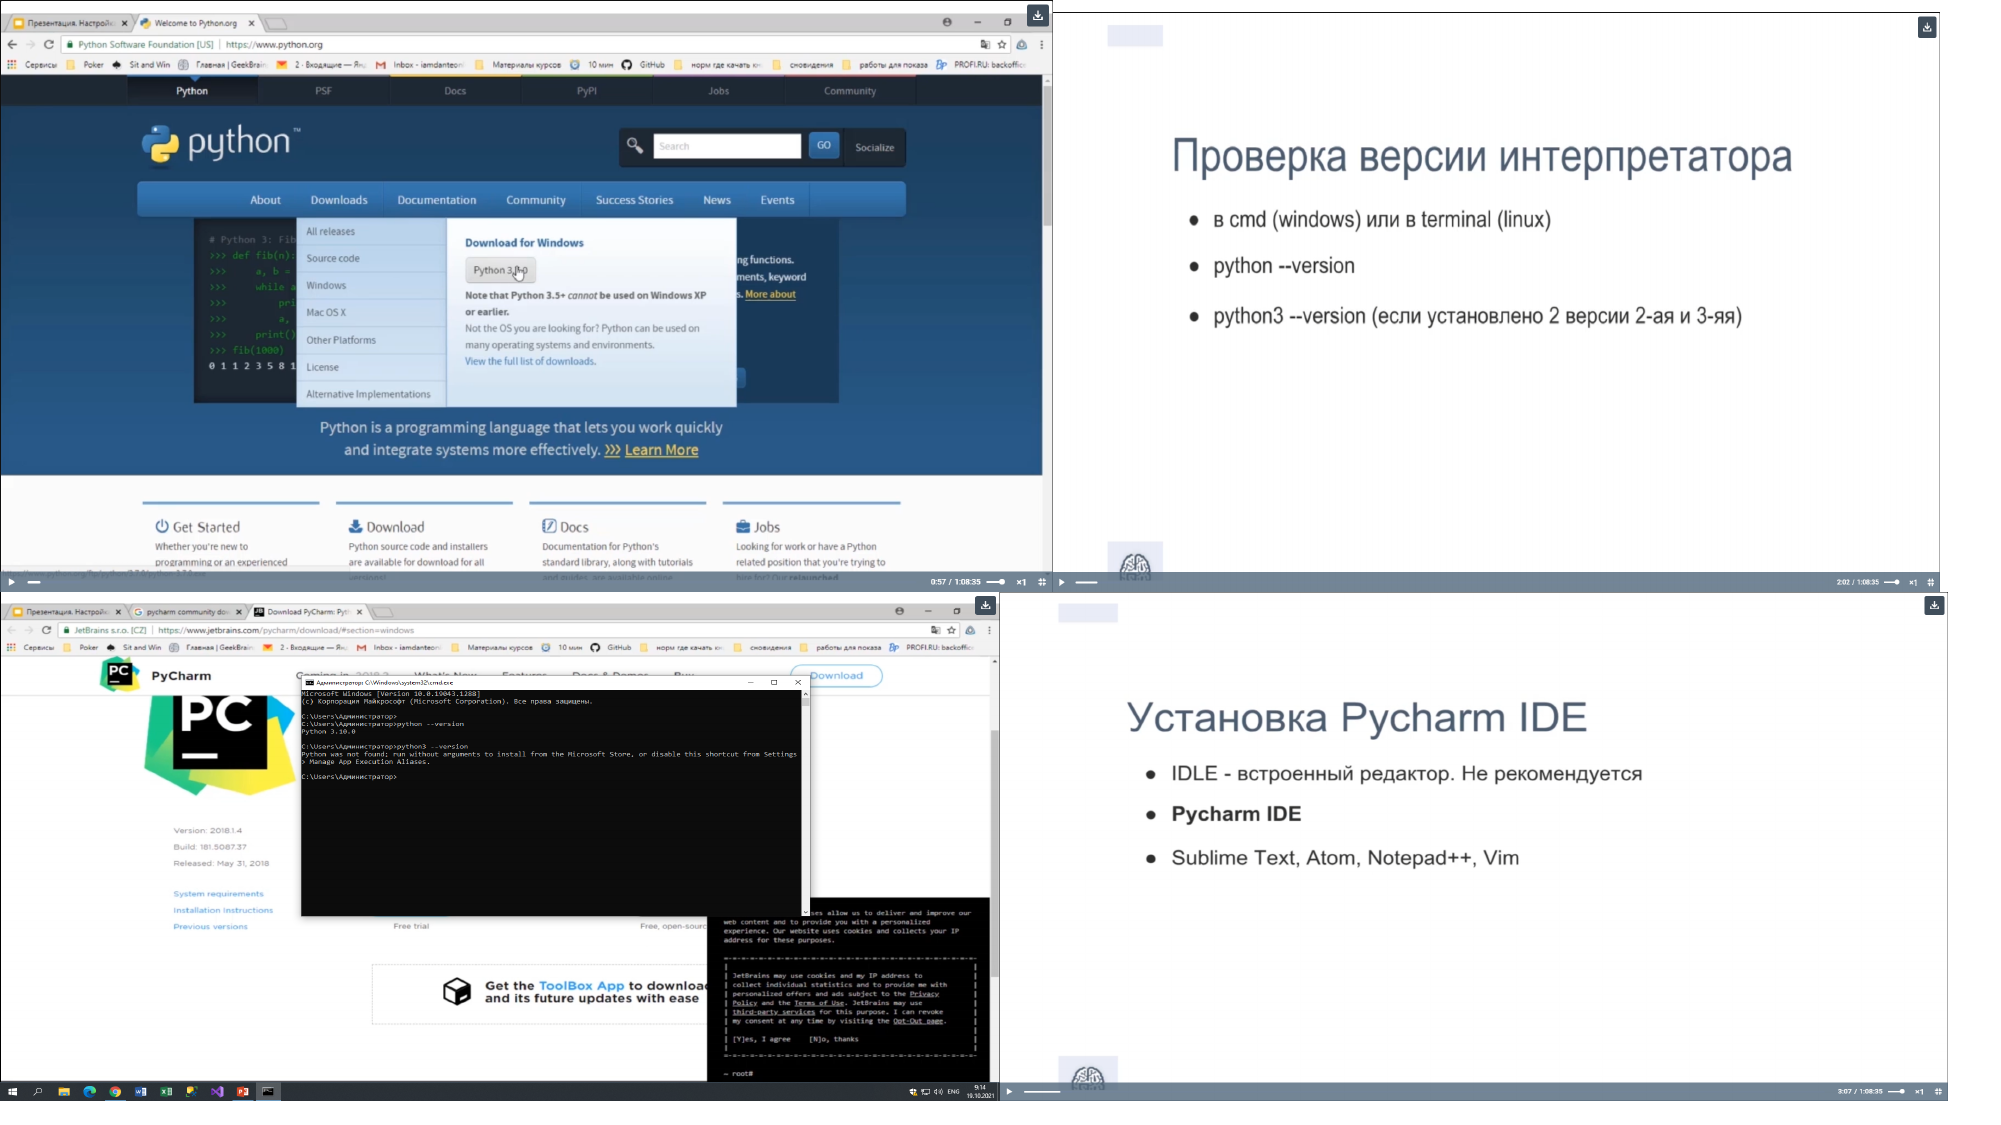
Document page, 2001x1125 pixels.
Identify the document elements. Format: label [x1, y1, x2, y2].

picture [0, 0, 1948, 1101]
list [1053, 12, 1940, 592]
